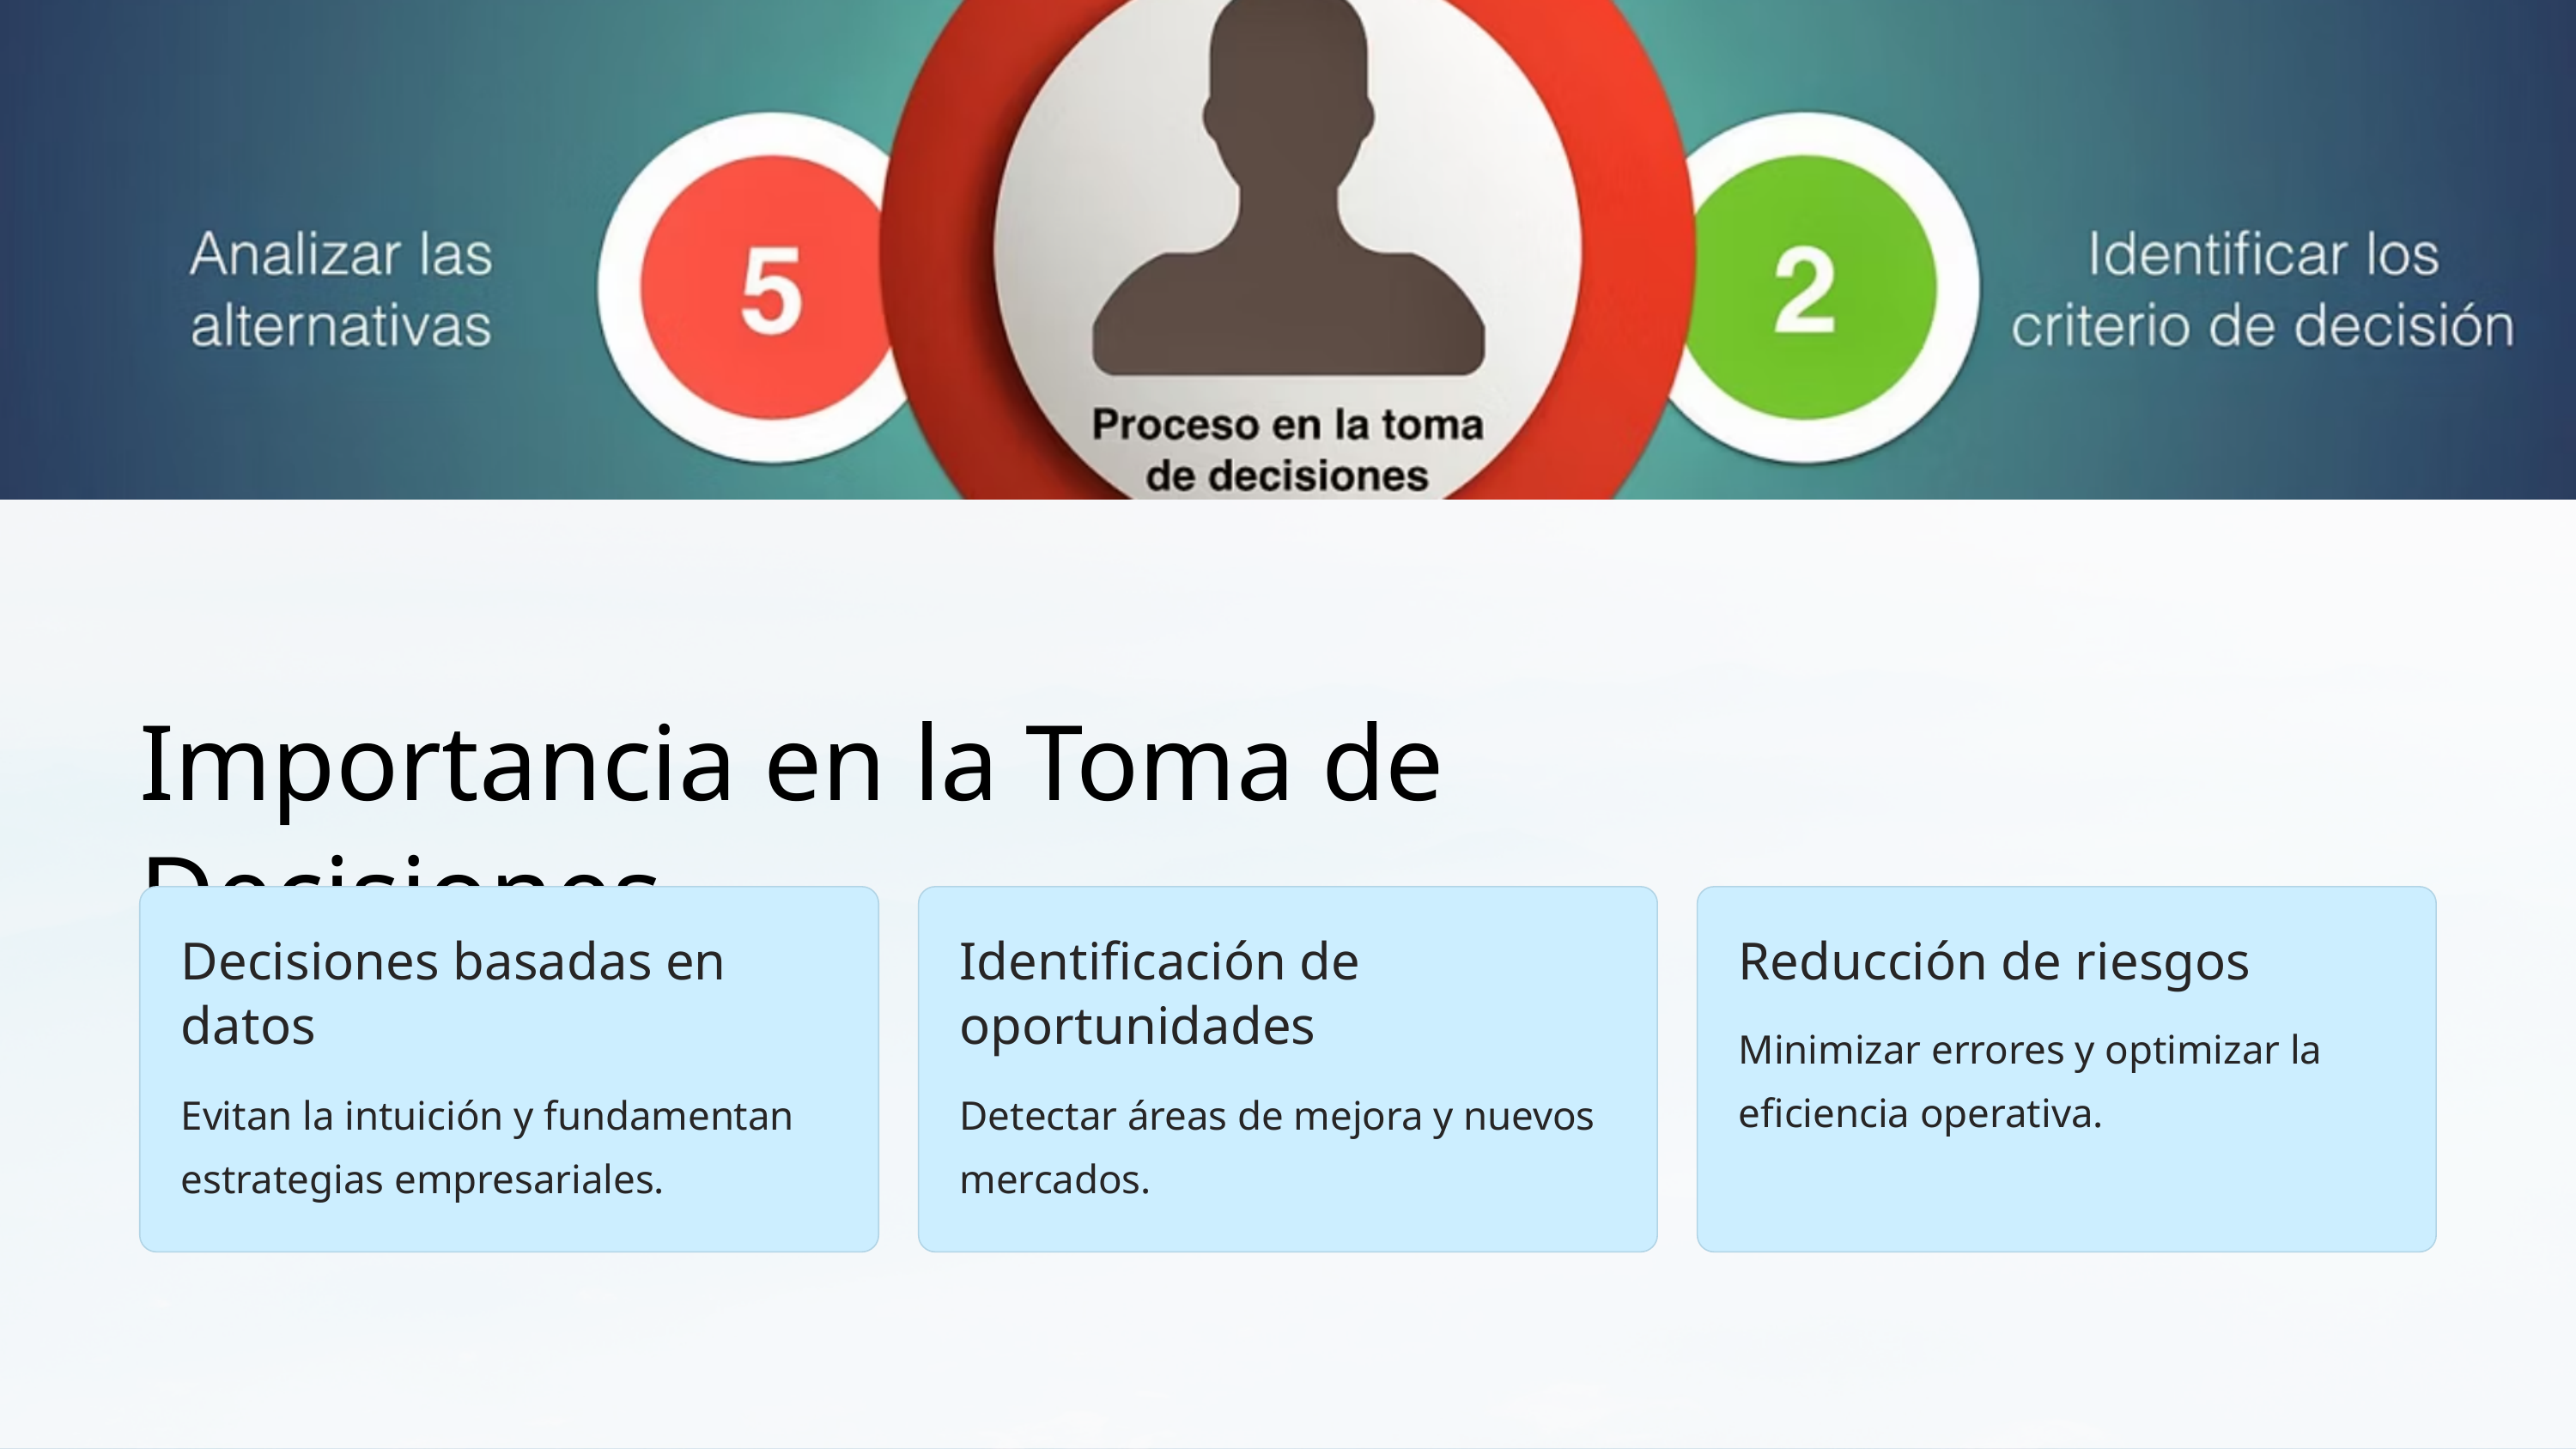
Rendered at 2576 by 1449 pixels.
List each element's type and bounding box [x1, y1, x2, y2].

text_box [0, 0, 2576, 1449]
text_box [1738, 1016, 2396, 1146]
text_box [959, 927, 1617, 1059]
text_box [180, 927, 838, 1059]
text_box [917, 885, 1659, 1253]
text_box [180, 1082, 838, 1211]
text_box [138, 885, 880, 1253]
text_box [1696, 885, 2438, 1253]
text_box [139, 695, 1968, 828]
text_box [1738, 927, 2263, 994]
text_box [959, 1082, 1617, 1211]
